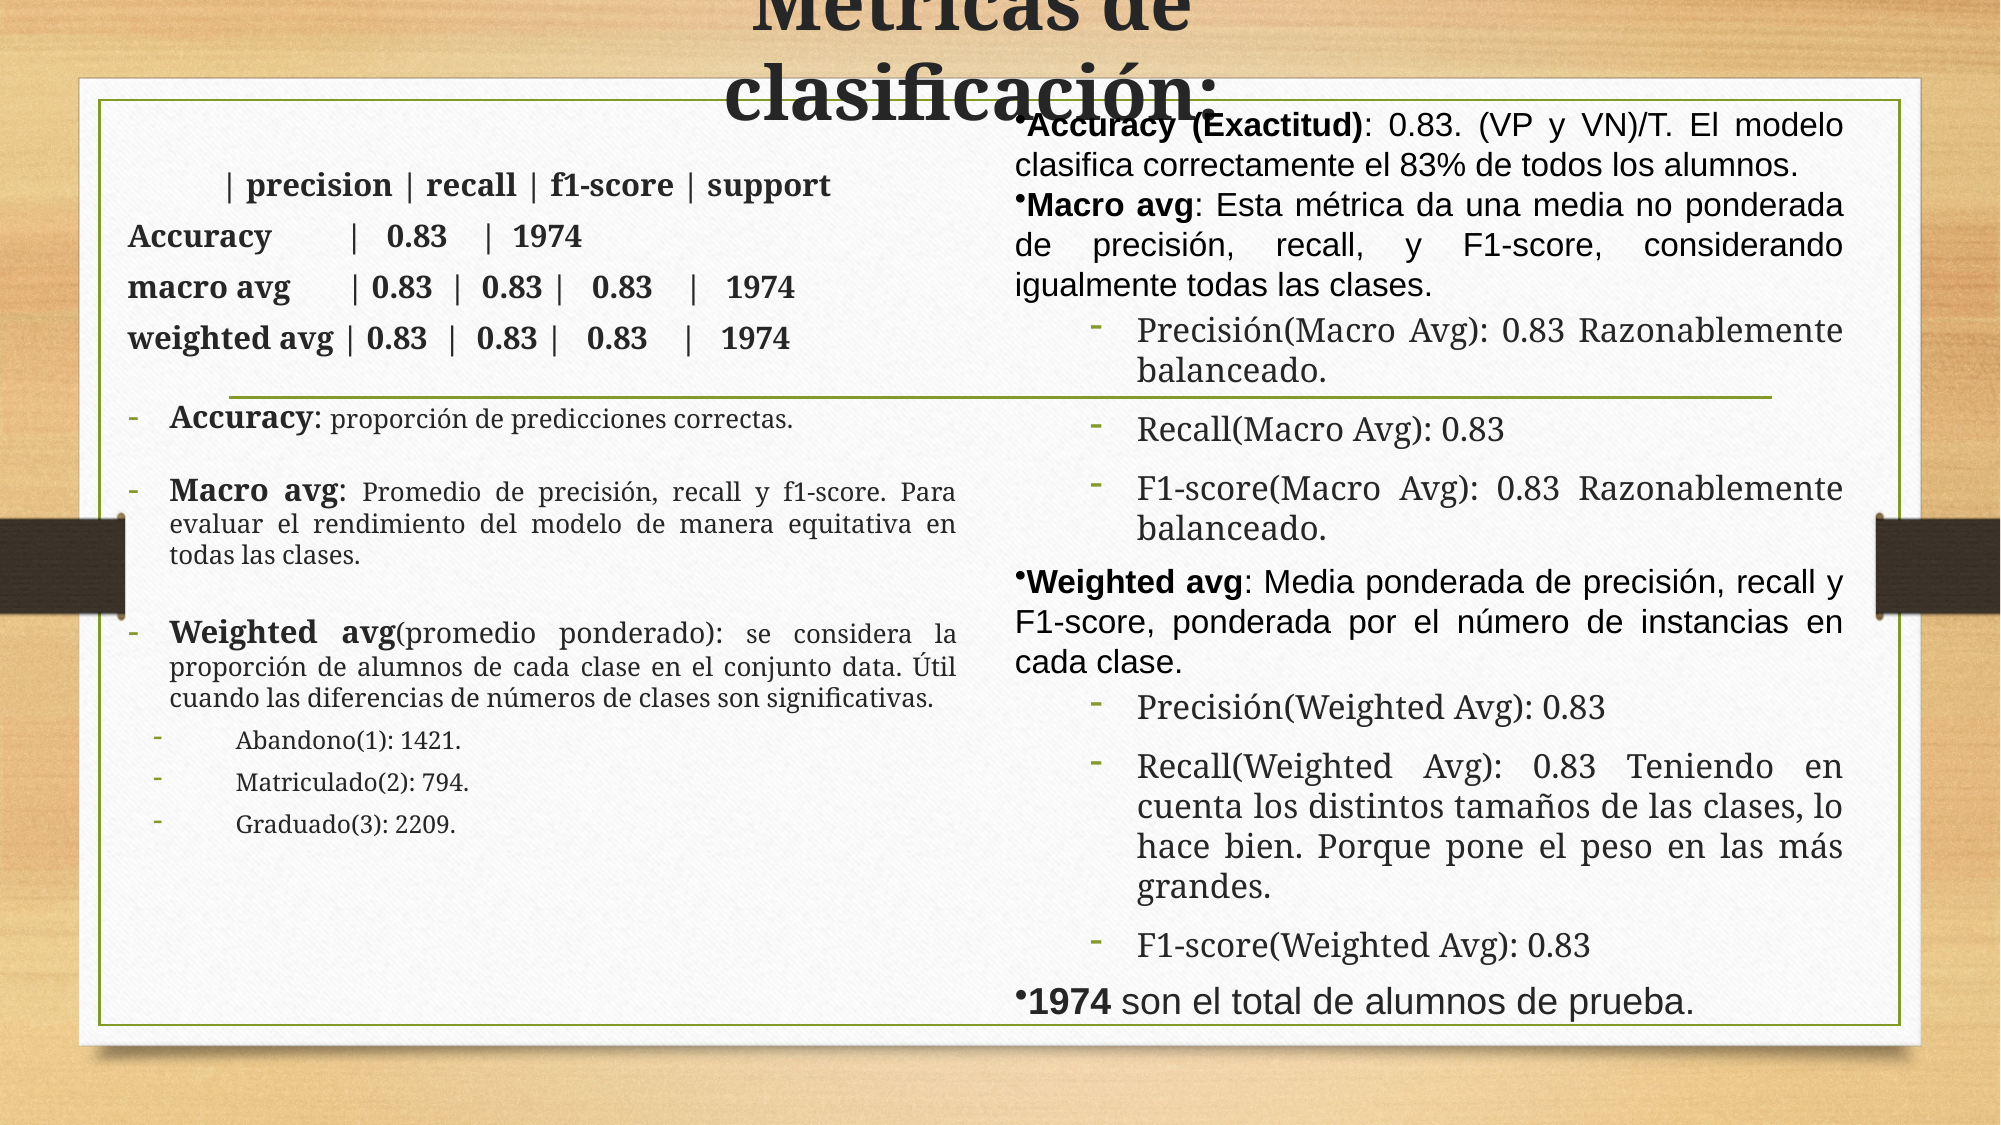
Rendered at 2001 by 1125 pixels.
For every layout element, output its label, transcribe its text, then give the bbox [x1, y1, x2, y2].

list Accuracy (Exactitud): 0.83. (VP y VN)/T. El modelo clasifica correctamente el 83% de todos los alumnos. Macro avg: Esta métrica da una media no ponderada de precisión, recall, y F1-score, considerando igualmente todas las clases. Precisión(Macro Avg): 0.83 Razonablemente balanceado. Recall(Macro Avg): 0.83 F1-score(Macro Avg): 0.83 Razonablemente balanceado. Weighted avg: Media ponderada de precisión, recall y F1-score, ponderada por el número de instancias en cada clase. Precisión(Weighted Avg): 0.83 Recall(Weighted Avg): 0.83 Teniendo en cuenta los distintos tamaños de las clases, lo hace bien. Porque pone el peso en las más grandes. F1-score(Weighted Avg): 0.83 1974 son el total de alumnos de prueba. [999, 95, 1860, 1030]
picture [0, 0, 2001, 1125]
list | precision | recall | f1-score | support Accuracy | 0.83 | 1974 macro avg | 0.83 | 0.83 | 0.83 | 1974 weighted avg | 0.83 | 0.83 | 0.83 | 1974 Accuracy: proporción de predicciones correctas. Macro avg: Promedio de precisión, recall y f1-score. Para evaluar el rendimiento del modelo de manera equitativa en todas las clases. Weighted avg(promedio ponderado): se considera la proporción de alumnos de cada clase en el conjunto data. Útil cuando las diferencias de números de clases son significativas. Abandono(1): 1421. Matriculado(2): 794. Graduado(3): 2209. [112, 157, 973, 851]
title Métricas de clasificación: [486, 0, 1458, 102]
